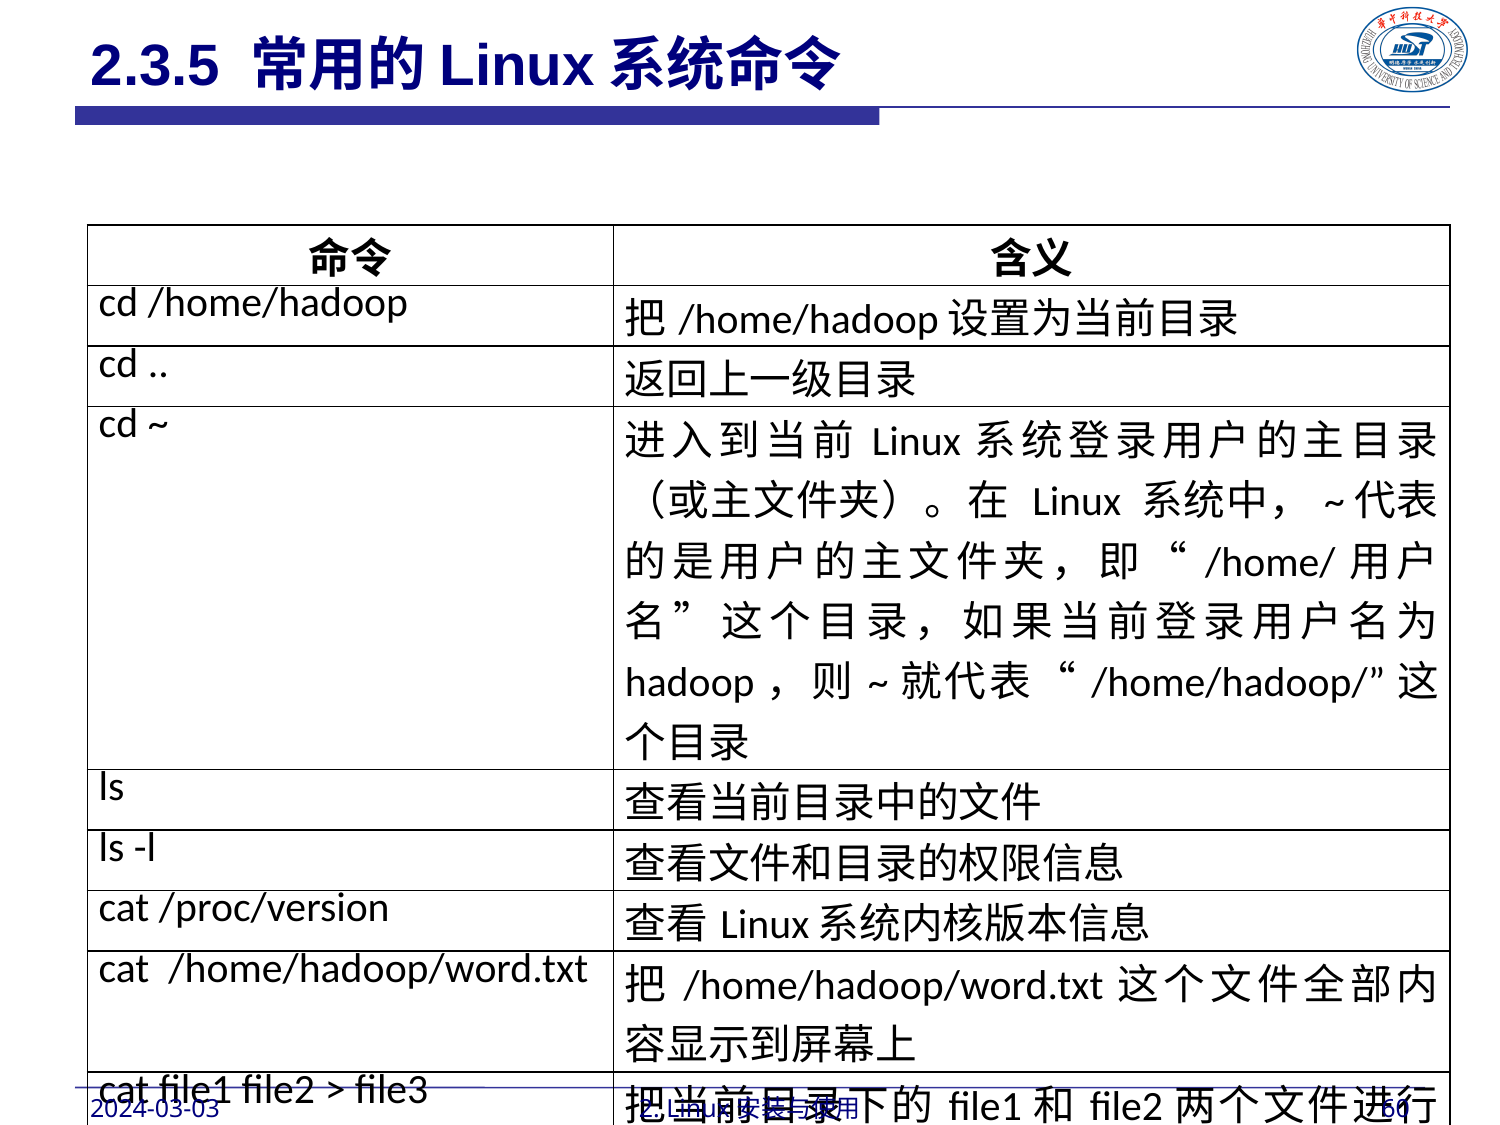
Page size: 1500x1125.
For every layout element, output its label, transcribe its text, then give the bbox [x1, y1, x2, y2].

table_cell cat /home/hadoop/word.txt [88, 952, 613, 1071]
picture [1388, 0, 1475, 99]
table_cell 返回上一级目录 [614, 347, 1449, 406]
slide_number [75, 1084, 400, 1125]
table_cell 把当前目录下的file1和file2两个文件进行合并生成文件file3 [614, 1073, 1449, 1125]
title 2.3.5 常用的Linux系统命令 [75, 0, 1388, 138]
table_cell 查看文件和目录的权限信息 [614, 831, 1449, 890]
table_cell 把/home/hadoop/word.txt这个文件全部内容显示到屏幕上 [614, 952, 1449, 1071]
table_cell 进入到当前Linux系统登录用户的主目录（或主文件夹）。在 Linux 系统中，~代表的是用户的主文件夹，即“/home/用户名”这个目录，如果当前登录用户名为 hadoop，则~就代表“/home/hadoop/”这个目录 [614, 407, 1449, 769]
table_cell cd /home/hadoop [88, 286, 613, 345]
footer 2. Linux安装与使用 [512, 1084, 988, 1125]
table_cell ls -l [88, 831, 613, 890]
table_cell cat /proc/version [88, 891, 613, 950]
table_cell cd .. [88, 347, 613, 406]
table_cell 查看当前目录中的文件 [614, 770, 1449, 829]
table_cell cd ~ [88, 407, 613, 769]
slide_number 60 [1100, 1084, 1425, 1125]
table_cell cat file1 file2 > file3 [88, 1073, 613, 1125]
table_header 命令 [88, 226, 613, 285]
table_cell ls [88, 770, 613, 829]
table_cell 查看Linux系统内核版本信息 [614, 891, 1449, 950]
table_cell 把/home/hadoop设置为当前目录 [614, 286, 1449, 345]
table_header 含义 [614, 226, 1449, 285]
